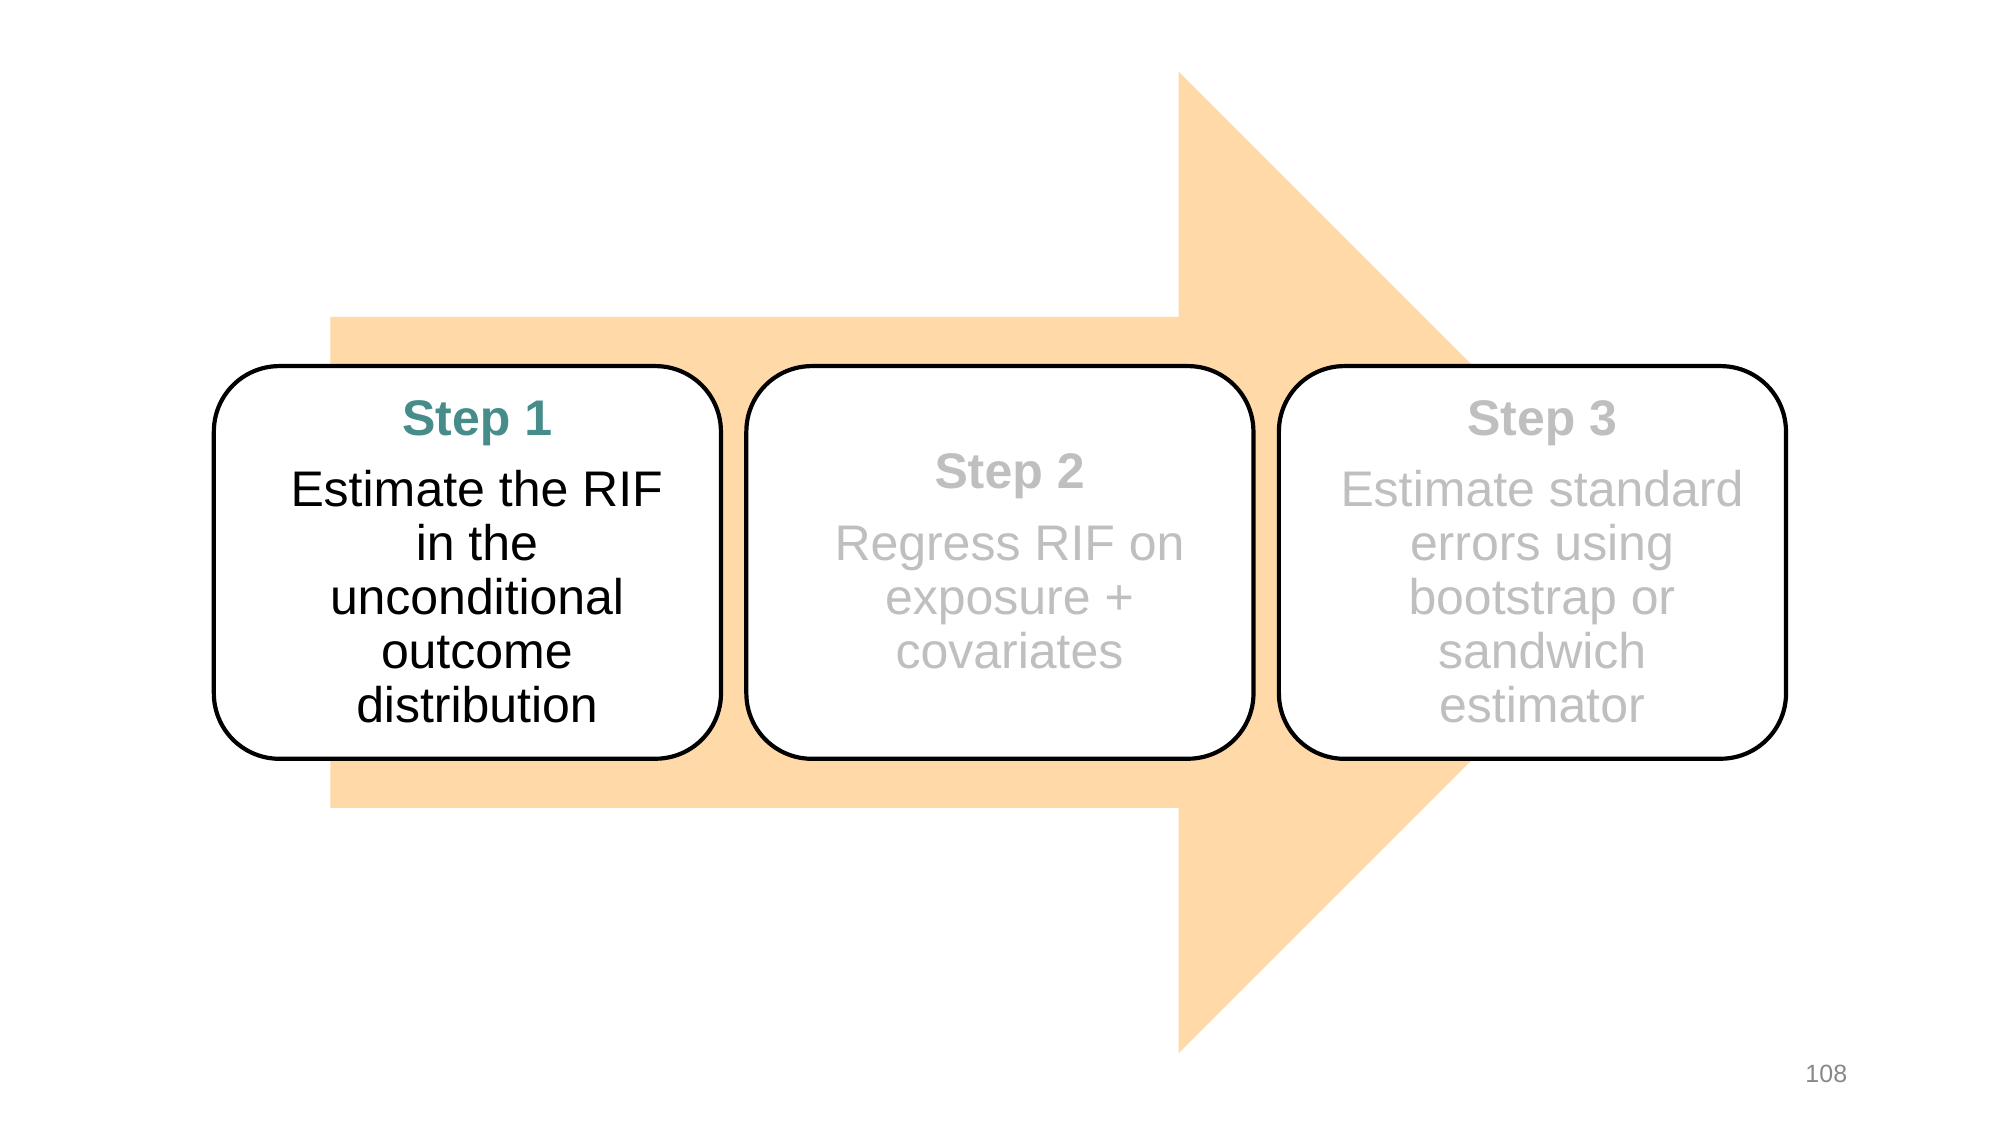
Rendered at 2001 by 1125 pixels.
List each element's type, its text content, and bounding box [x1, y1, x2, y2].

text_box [211, 71, 1788, 1054]
slide_number 108 [1412, 1042, 1863, 1103]
